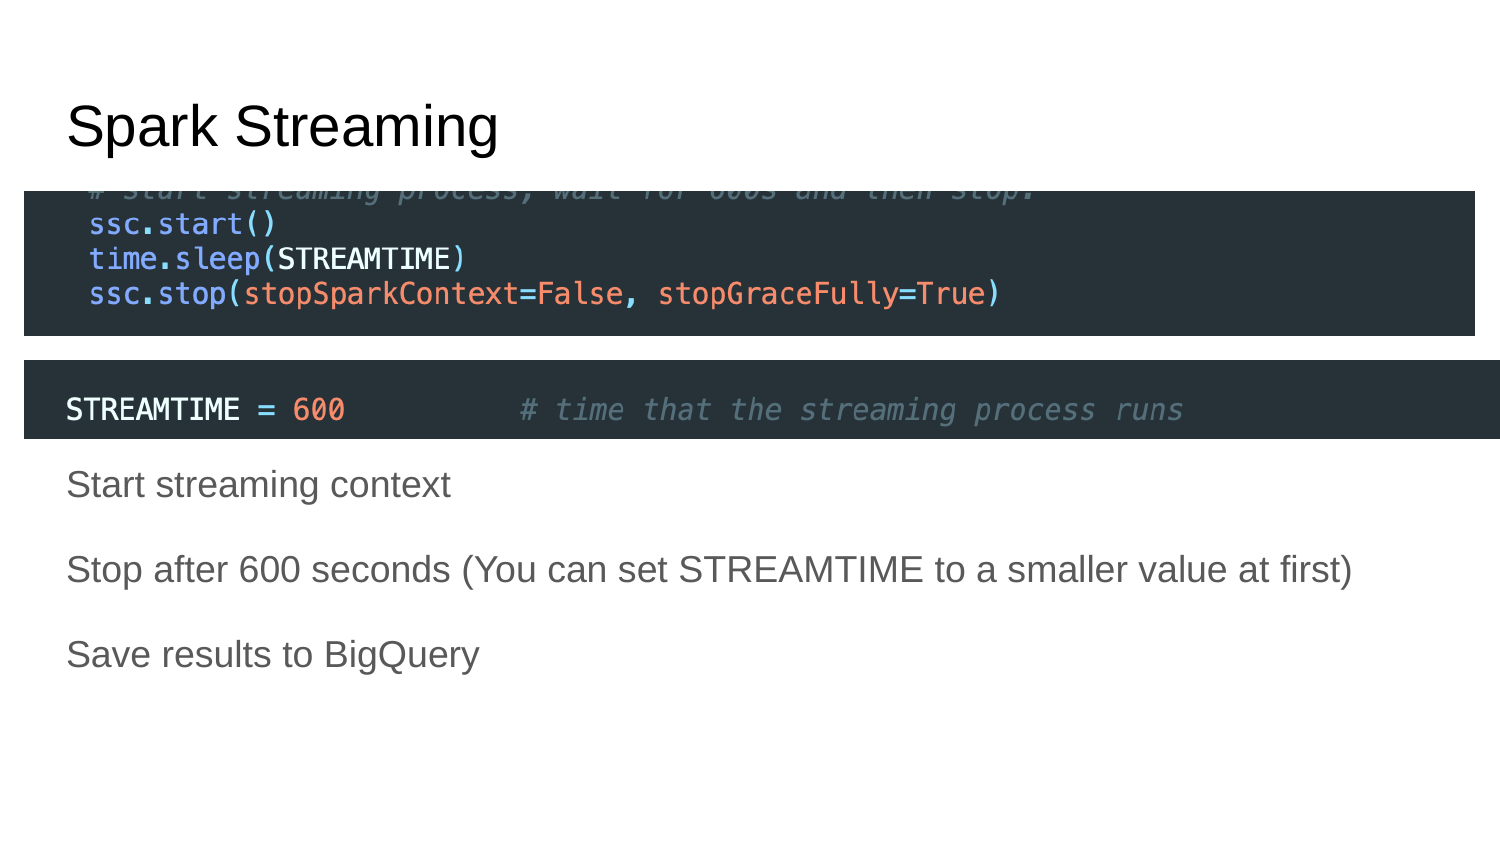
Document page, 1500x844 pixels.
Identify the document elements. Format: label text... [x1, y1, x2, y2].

picture [24, 191, 1476, 336]
picture [24, 360, 1500, 439]
title Spark Streaming [51, 72, 1449, 167]
list Start streaming context Stop after 600 seconds (You can set STREAMTIME to a smaller value at first) Save results to BigQuery [51, 447, 1456, 750]
